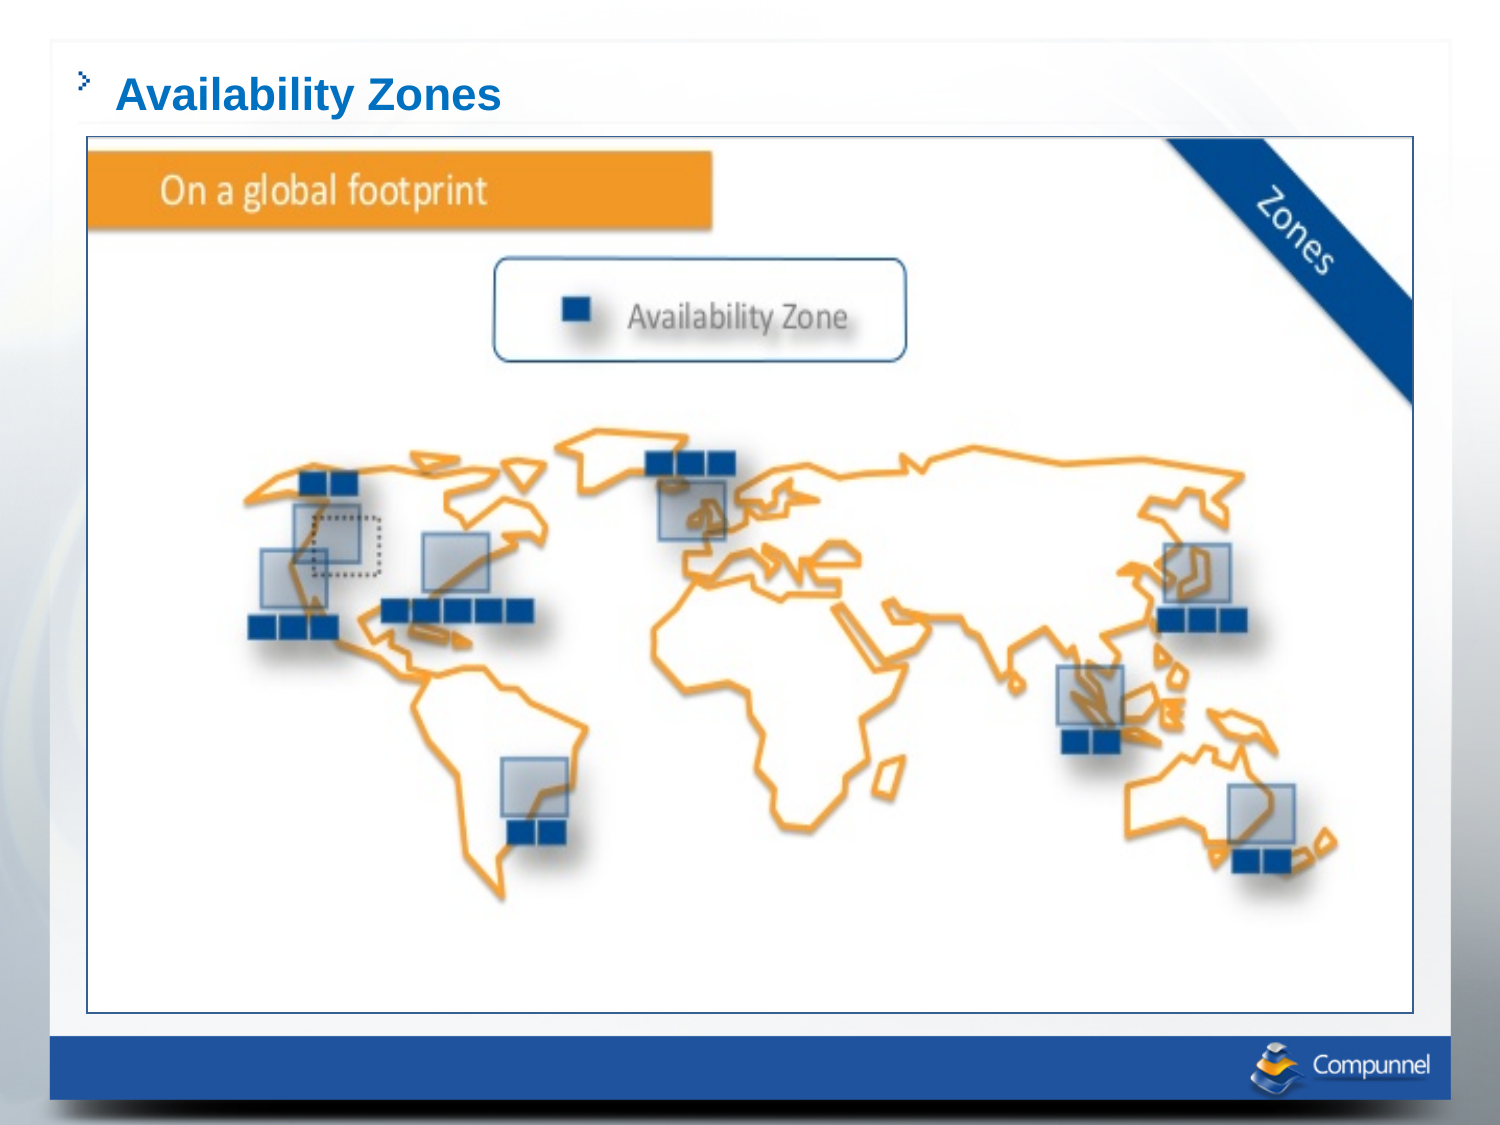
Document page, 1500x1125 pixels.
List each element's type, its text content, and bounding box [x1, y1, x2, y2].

picture [0, 0, 1500, 1125]
list Availability Zones [99, 56, 1400, 113]
